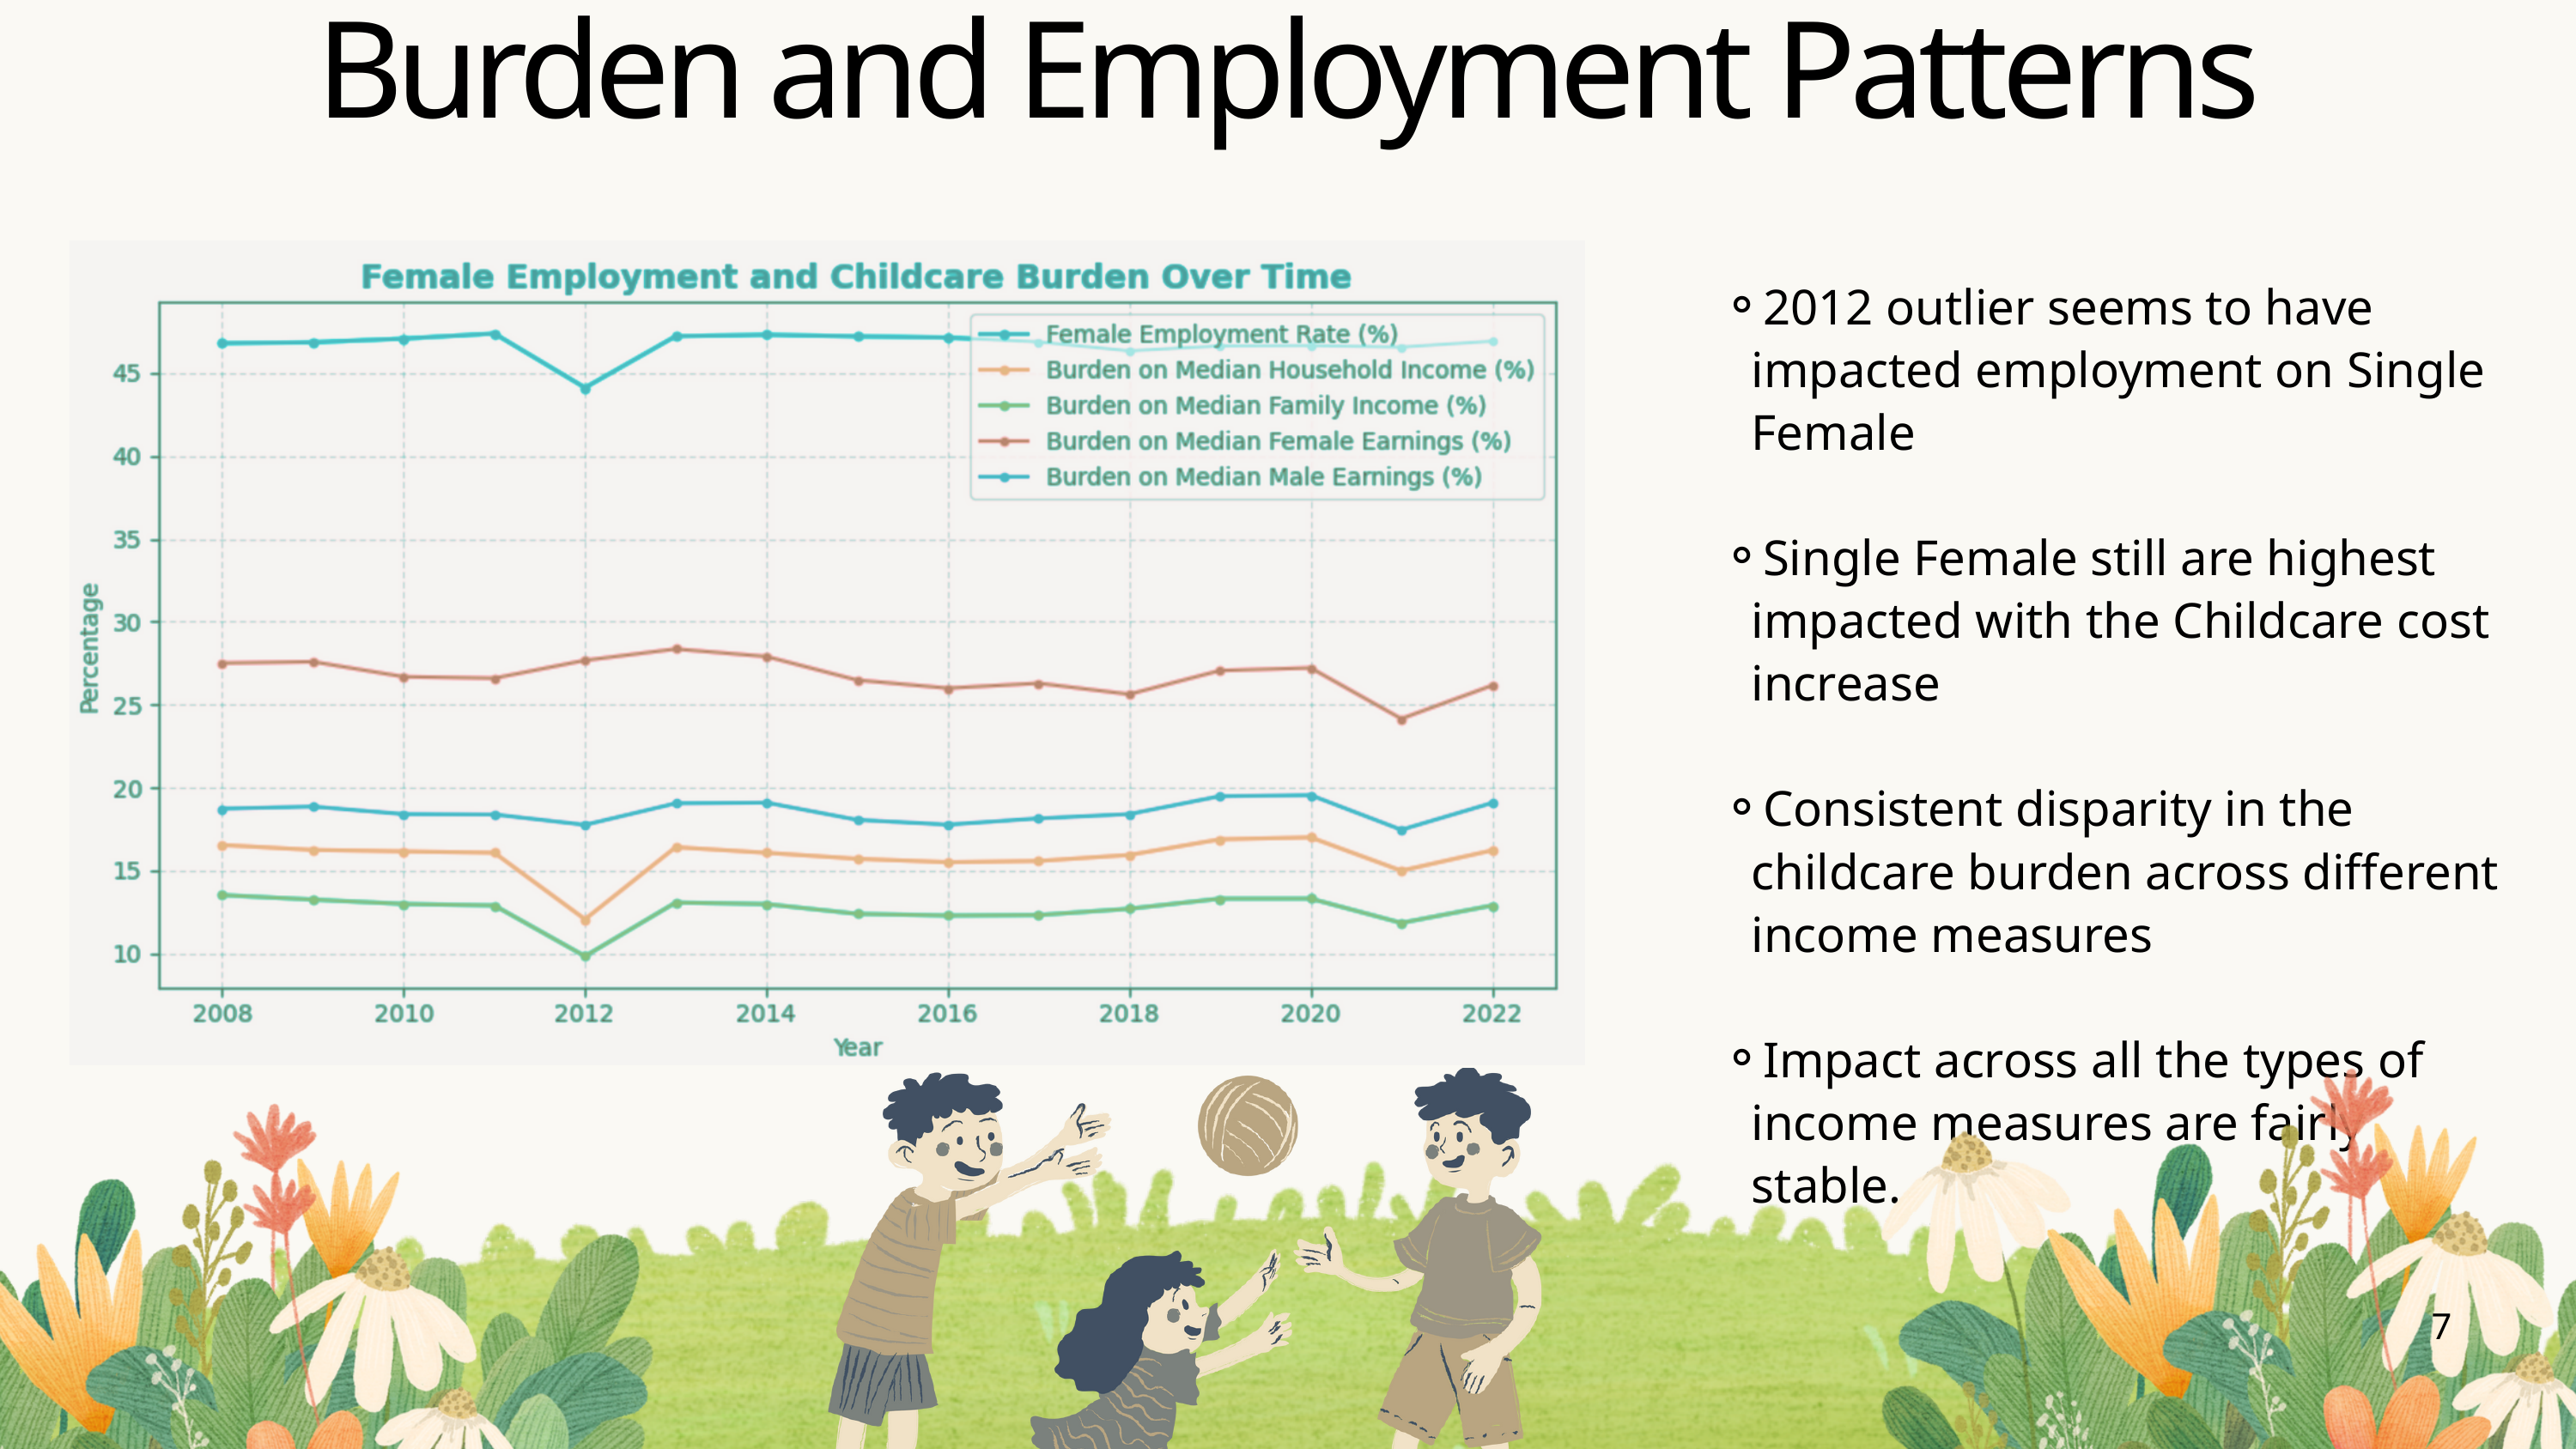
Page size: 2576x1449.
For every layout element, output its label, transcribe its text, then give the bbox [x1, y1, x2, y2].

text_box Burden and Employment Patterns [144, 10, 2432, 280]
text_box 2012 outlier seems to have impacted employment on Single Female Single Female still are highest impacted with the Childcare cost increase Consistent disparity in the childcare burden across different income measures Impact across all the types of income measures are fairly stable. [1664, 271, 2512, 1156]
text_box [1880, 1068, 2576, 1449]
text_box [700, 1160, 1875, 1449]
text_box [0, 1103, 696, 1449]
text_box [69, 240, 1586, 1065]
text_box [826, 1071, 1542, 1156]
